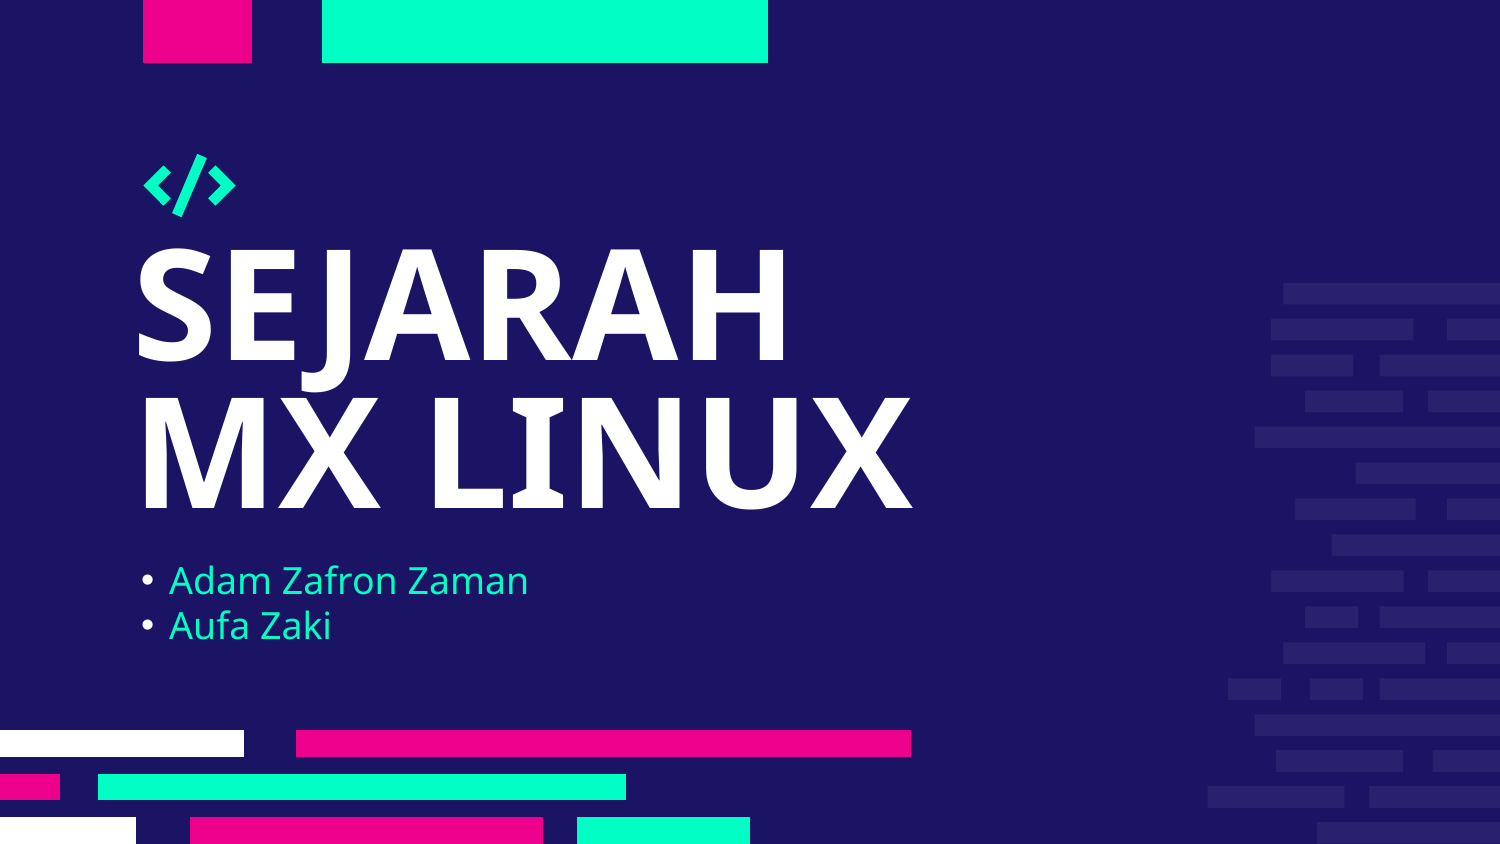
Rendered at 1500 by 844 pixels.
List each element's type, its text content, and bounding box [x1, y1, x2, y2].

subtitle Adam Zafron Zaman Aufa Zaki [126, 557, 608, 684]
title SEJARAH MX LINUX [117, 224, 1500, 538]
